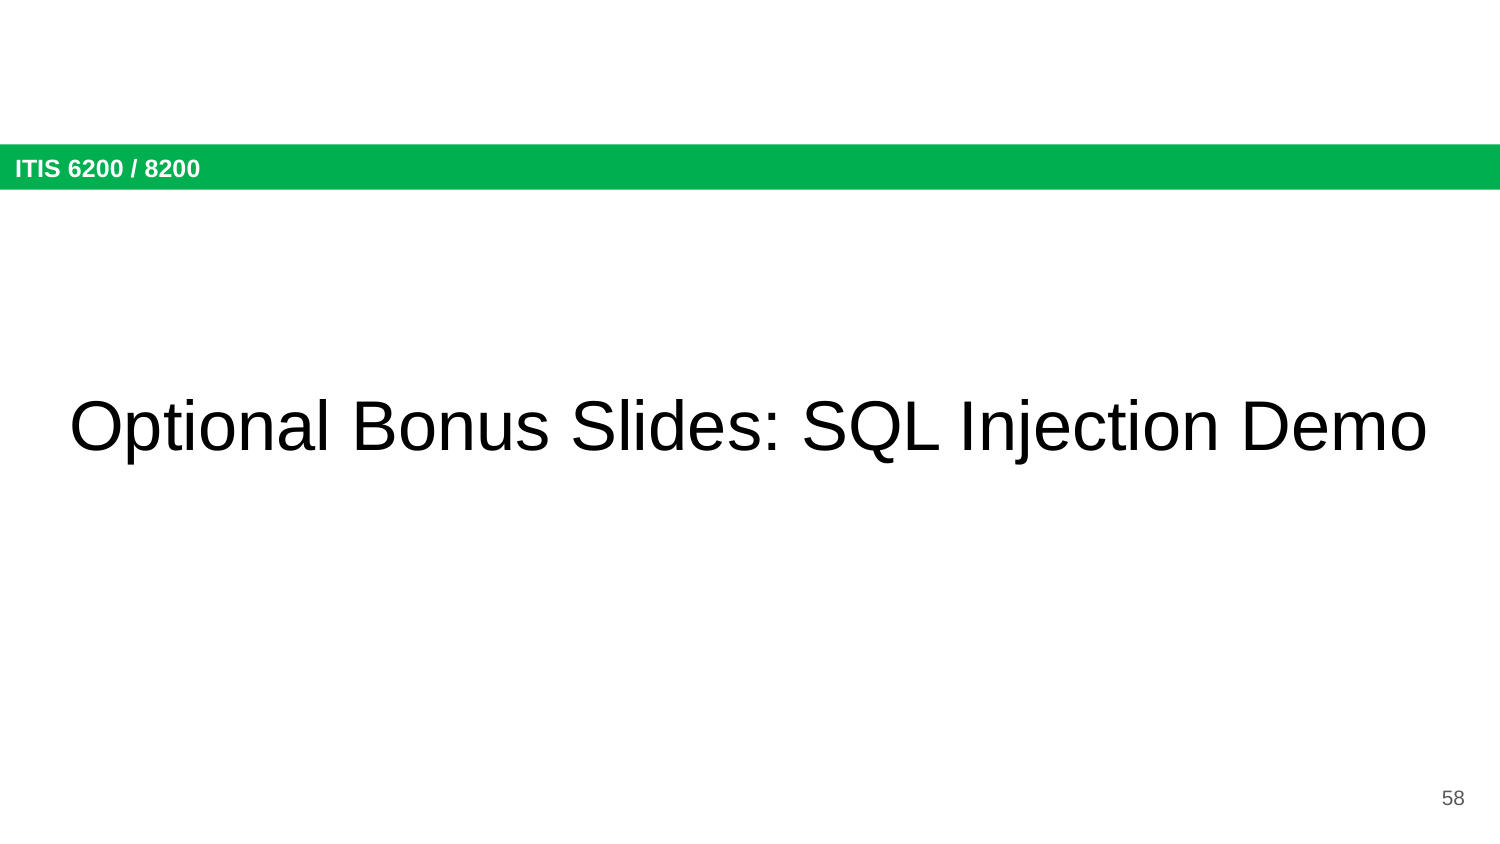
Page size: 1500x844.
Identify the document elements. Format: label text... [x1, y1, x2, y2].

title Optional Bonus Slides: SQL Injection Demo [51, 352, 1449, 491]
slide_number 58 [1389, 764, 1480, 830]
